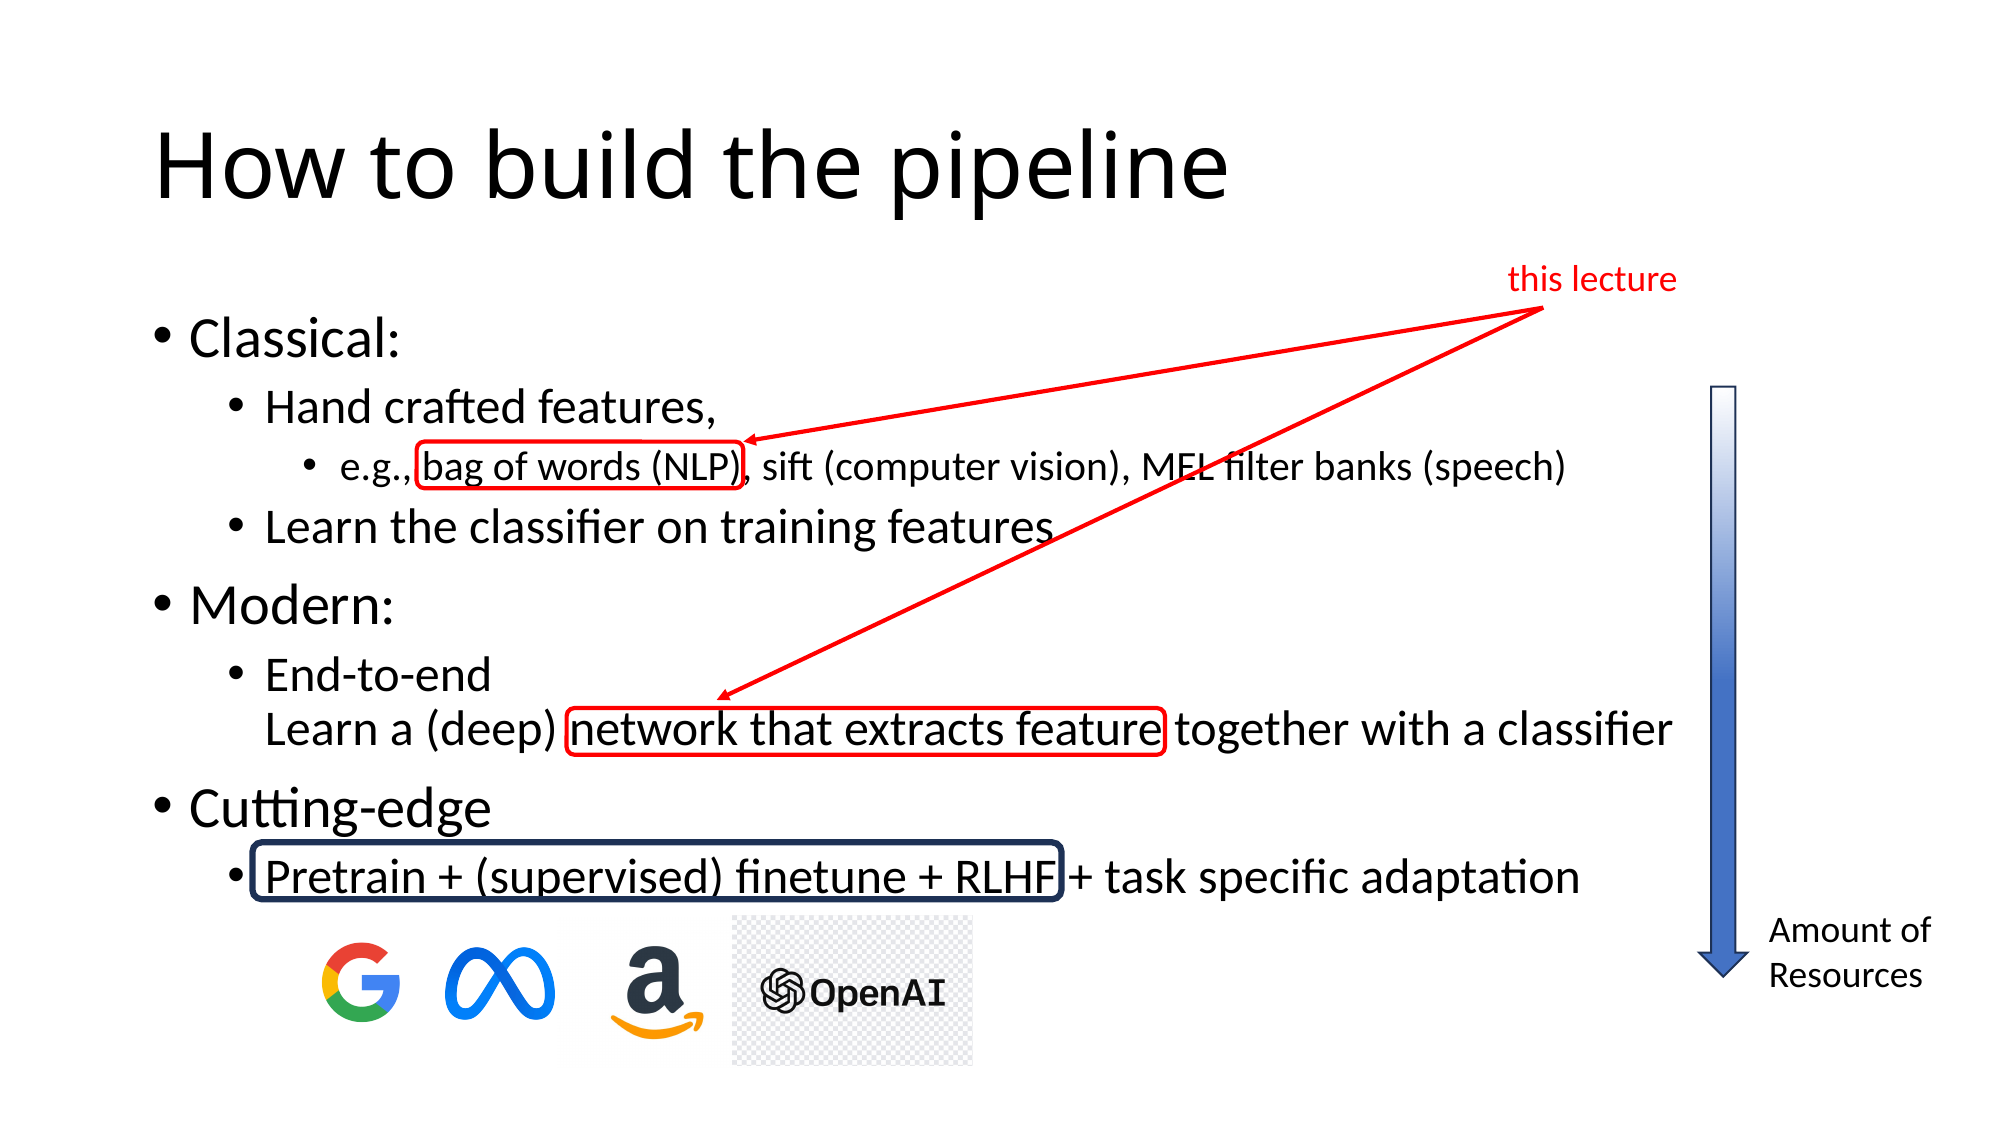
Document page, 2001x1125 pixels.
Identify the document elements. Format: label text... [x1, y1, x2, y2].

text_box Amount of Resources [1754, 897, 1971, 1002]
list Classical: Hand crafted features, e.g., bag of words (NLP), sift (computer vision), MEL filter banks (speech) Learn the classifier on training features Modern: End-to-end Learn a (deep) network that extracts feature together with a classifier Cutting-edge Pretrain + (supervised) finetune + RLHF + task specific adaptation [137, 299, 1863, 1014]
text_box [716, 307, 1544, 700]
picture [261, 907, 973, 1068]
title How to build the pipeline [137, 59, 1863, 278]
text_box [1696, 385, 1750, 979]
text_box [565, 706, 1167, 756]
text_box [251, 841, 1063, 901]
text_box this lecture [1492, 246, 1755, 307]
text_box [415, 440, 716, 490]
